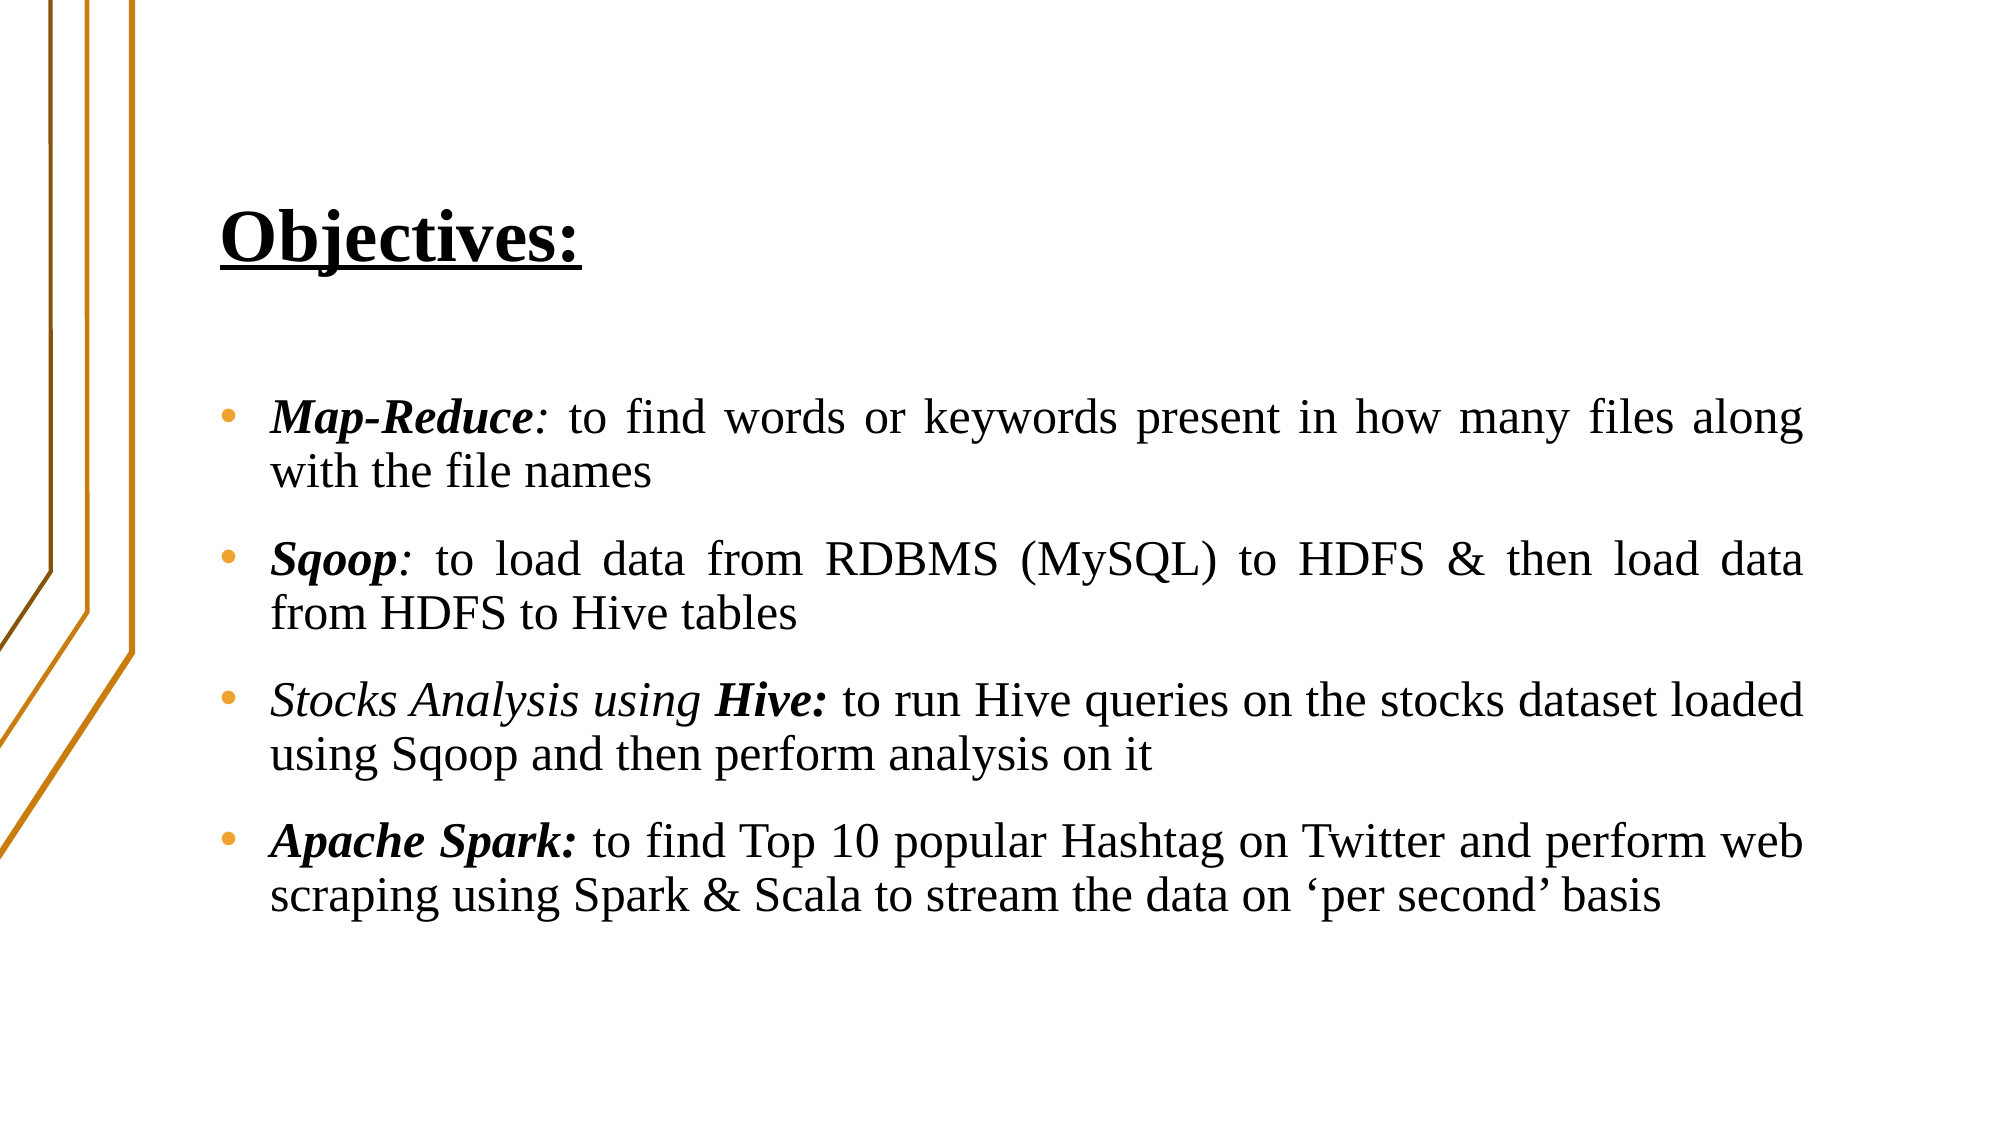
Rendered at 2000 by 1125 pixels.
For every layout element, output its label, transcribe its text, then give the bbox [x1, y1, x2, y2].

title Objectives: [199, 125, 1900, 288]
list Map-Reduce: to find words or keywords present in how many files along with the file names Sqoop: to load data from RDBMS (MySQL) to HDFS & then load data from HDFS to Hive tables Stocks Analysis using Hive: to run Hive queries on the stocks dataset loaded using Sqoop and then perform analysis on it Apache Spark: to find Top 10 popular Hashtag on Twitter and perform web scraping using Spark & Scala to stream the data on ‘per second’ basis [199, 287, 1825, 1038]
